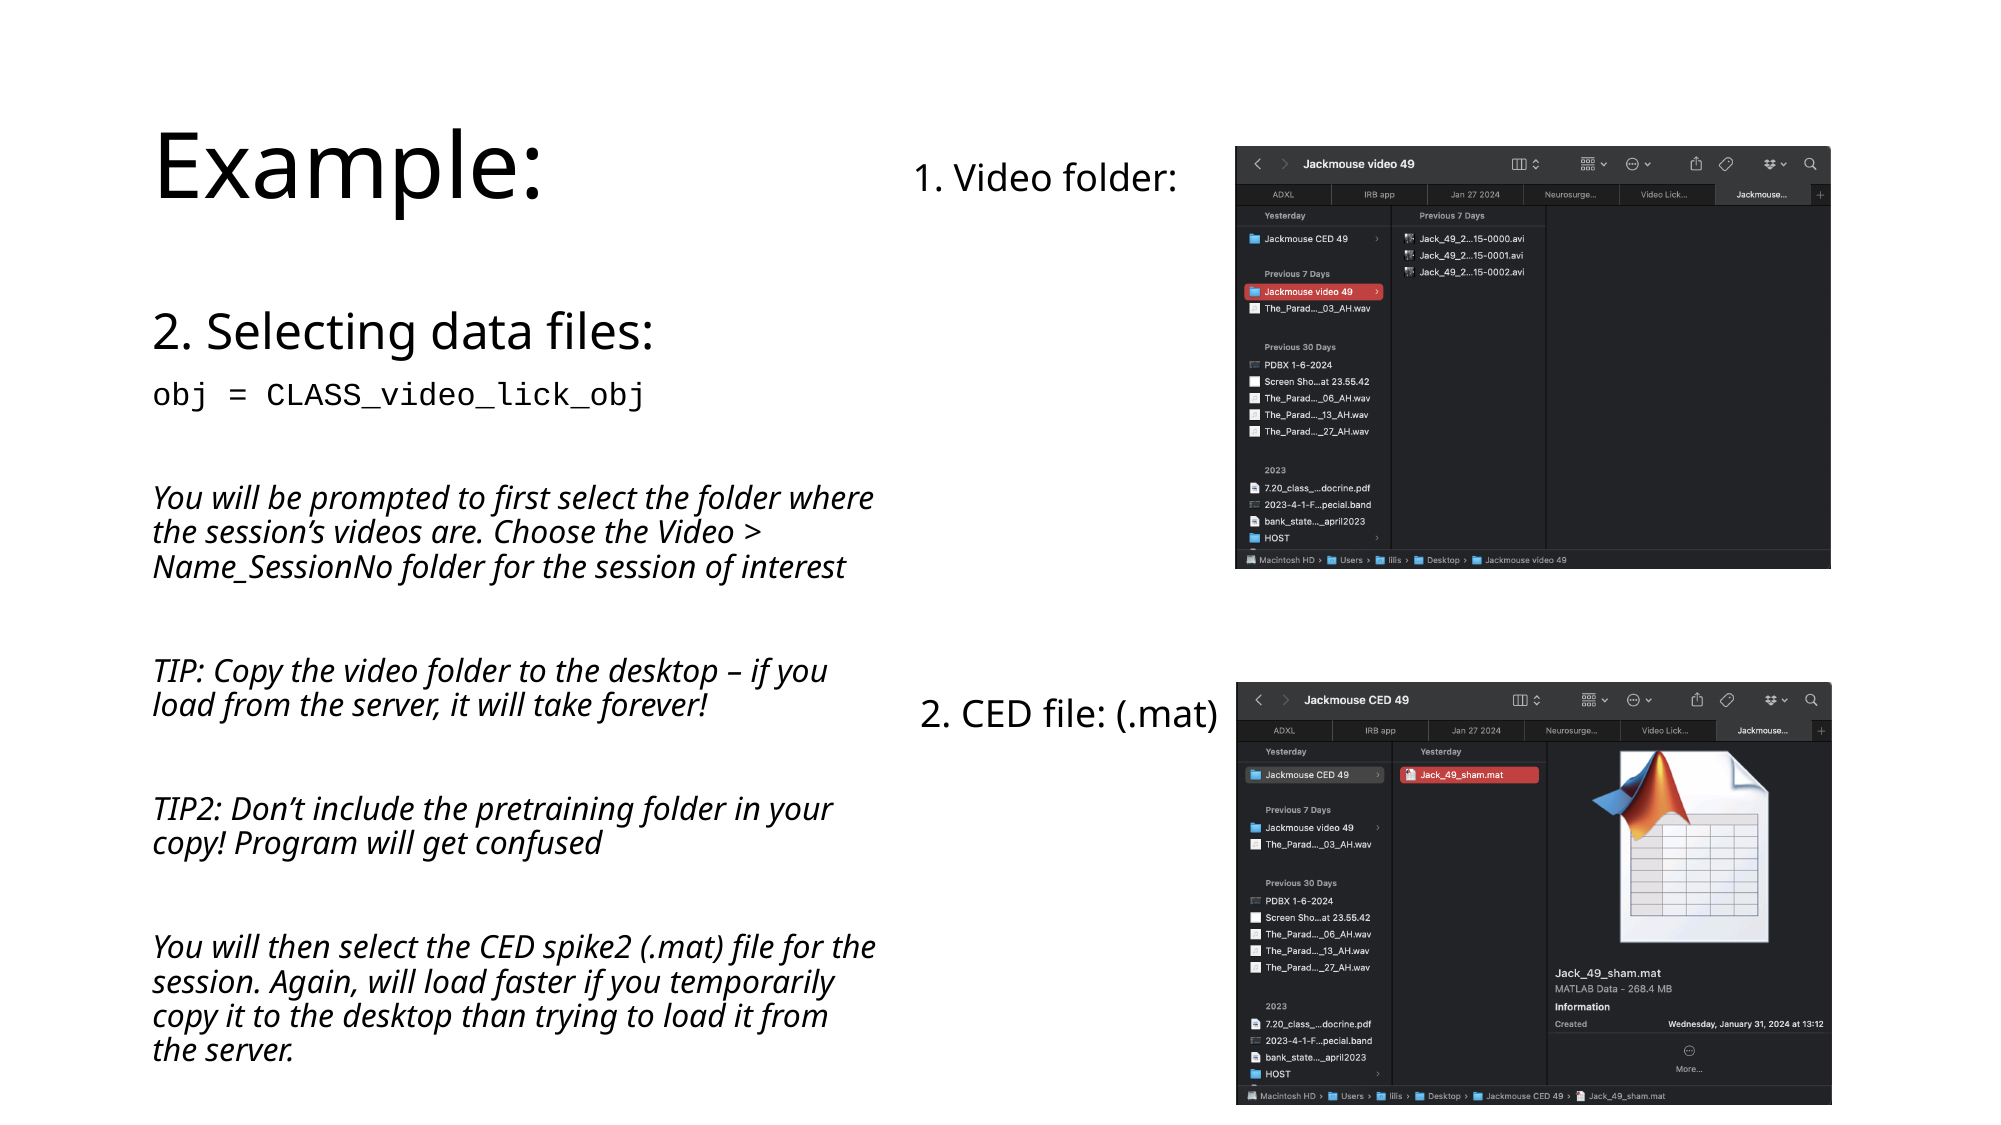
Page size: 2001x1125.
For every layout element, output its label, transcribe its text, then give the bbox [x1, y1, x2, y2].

text_box 1. Video folder: [897, 146, 1193, 206]
picture [1236, 681, 1833, 1106]
list 2. Selecting data files: obj = CLASS_video_lick_obj You will be prompted to first select the folder where the session’s videos are. Choose the Video > Name_SessionNo folder for the session of interest TIP: Copy the video folder to the desktop – if you load from the server, it will take forever! TIP2: Don’t include the pretraining folder in your copy! Program will get confused You will then select the CED spike2 (.mat) file for the session. Again, will load faster if you temporarily copy it to the desktop than trying to load it from the server. [137, 299, 893, 1086]
title Example: [137, 59, 1863, 278]
text_box 2. CED file: (.mat) [905, 682, 1233, 743]
picture [1235, 145, 1831, 569]
